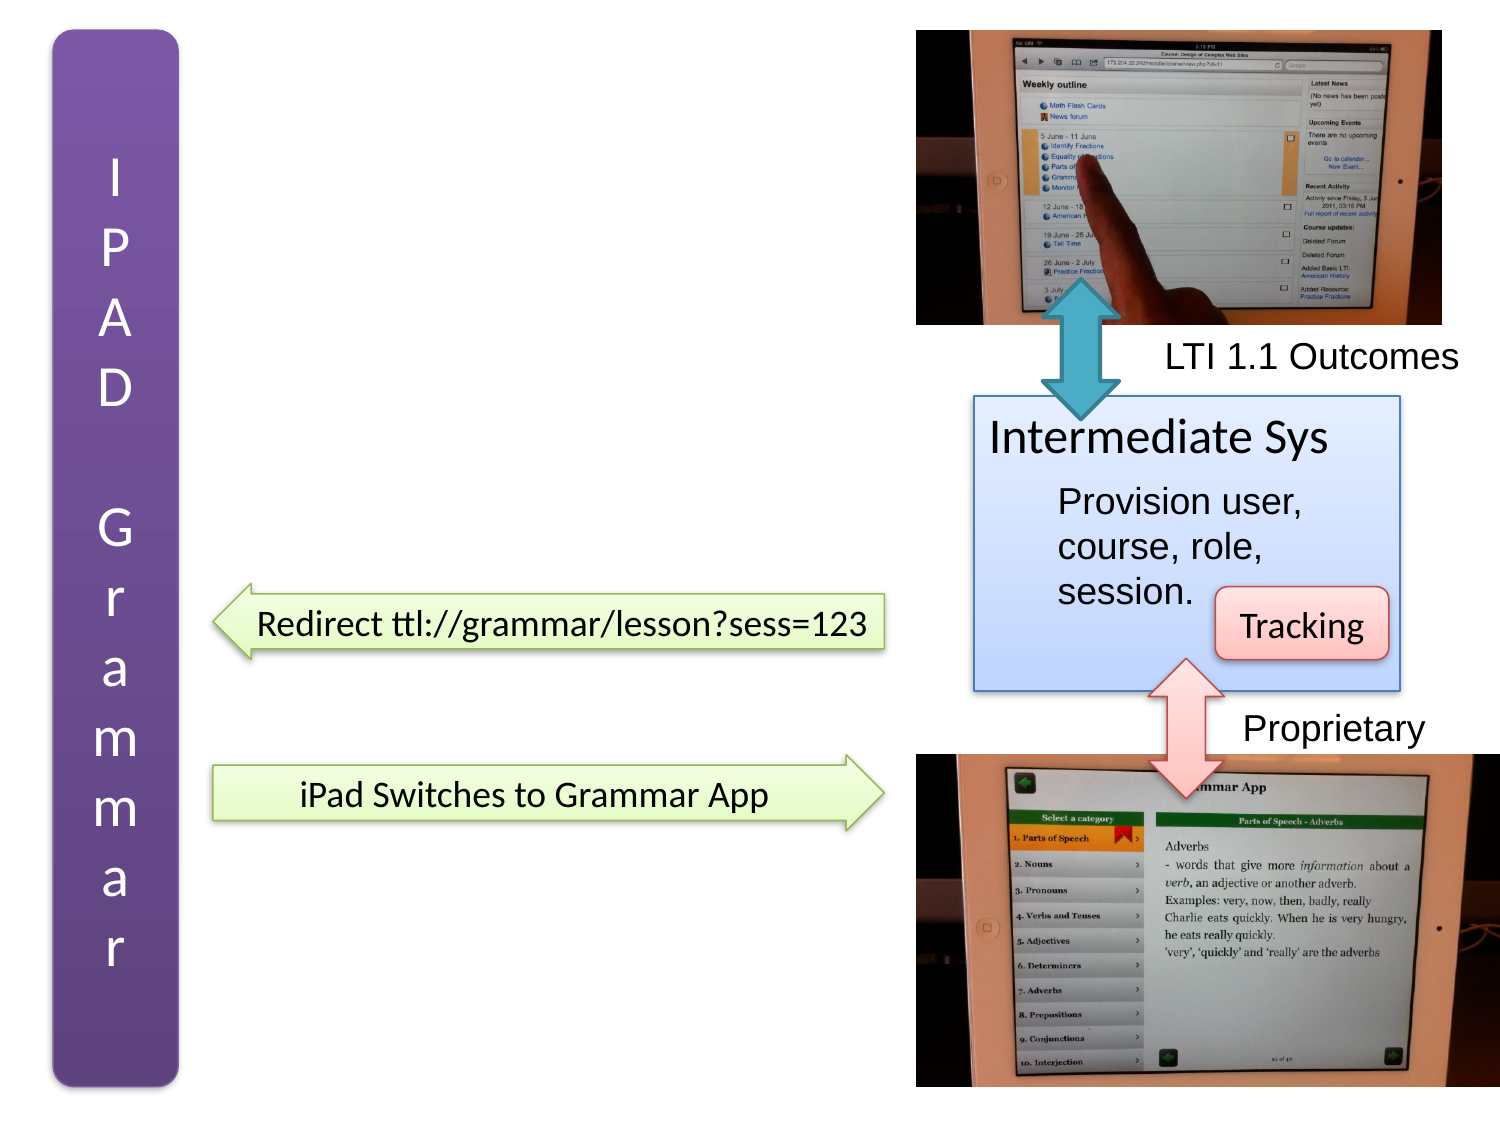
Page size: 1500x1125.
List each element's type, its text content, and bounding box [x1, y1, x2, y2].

text_box Provision user, course, role, session. [1042, 469, 1326, 620]
text_box I P A D G r a m m a r [52, 29, 179, 1088]
picture [916, 29, 1443, 326]
text_box Tracking [1214, 585, 1390, 661]
text_box Intermediate Sys [973, 395, 1401, 692]
picture [916, 754, 1500, 1087]
text_box [1040, 334, 1122, 422]
text_box Redirect ttl://grammar/lesson?sess=123 [212, 582, 886, 661]
text_box [1147, 657, 1226, 753]
text_box LTI 1.1 Outcomes [1149, 324, 1475, 385]
text_box Proprietary [1227, 696, 1441, 753]
text_box iPad Switches to Grammar App [212, 753, 885, 832]
